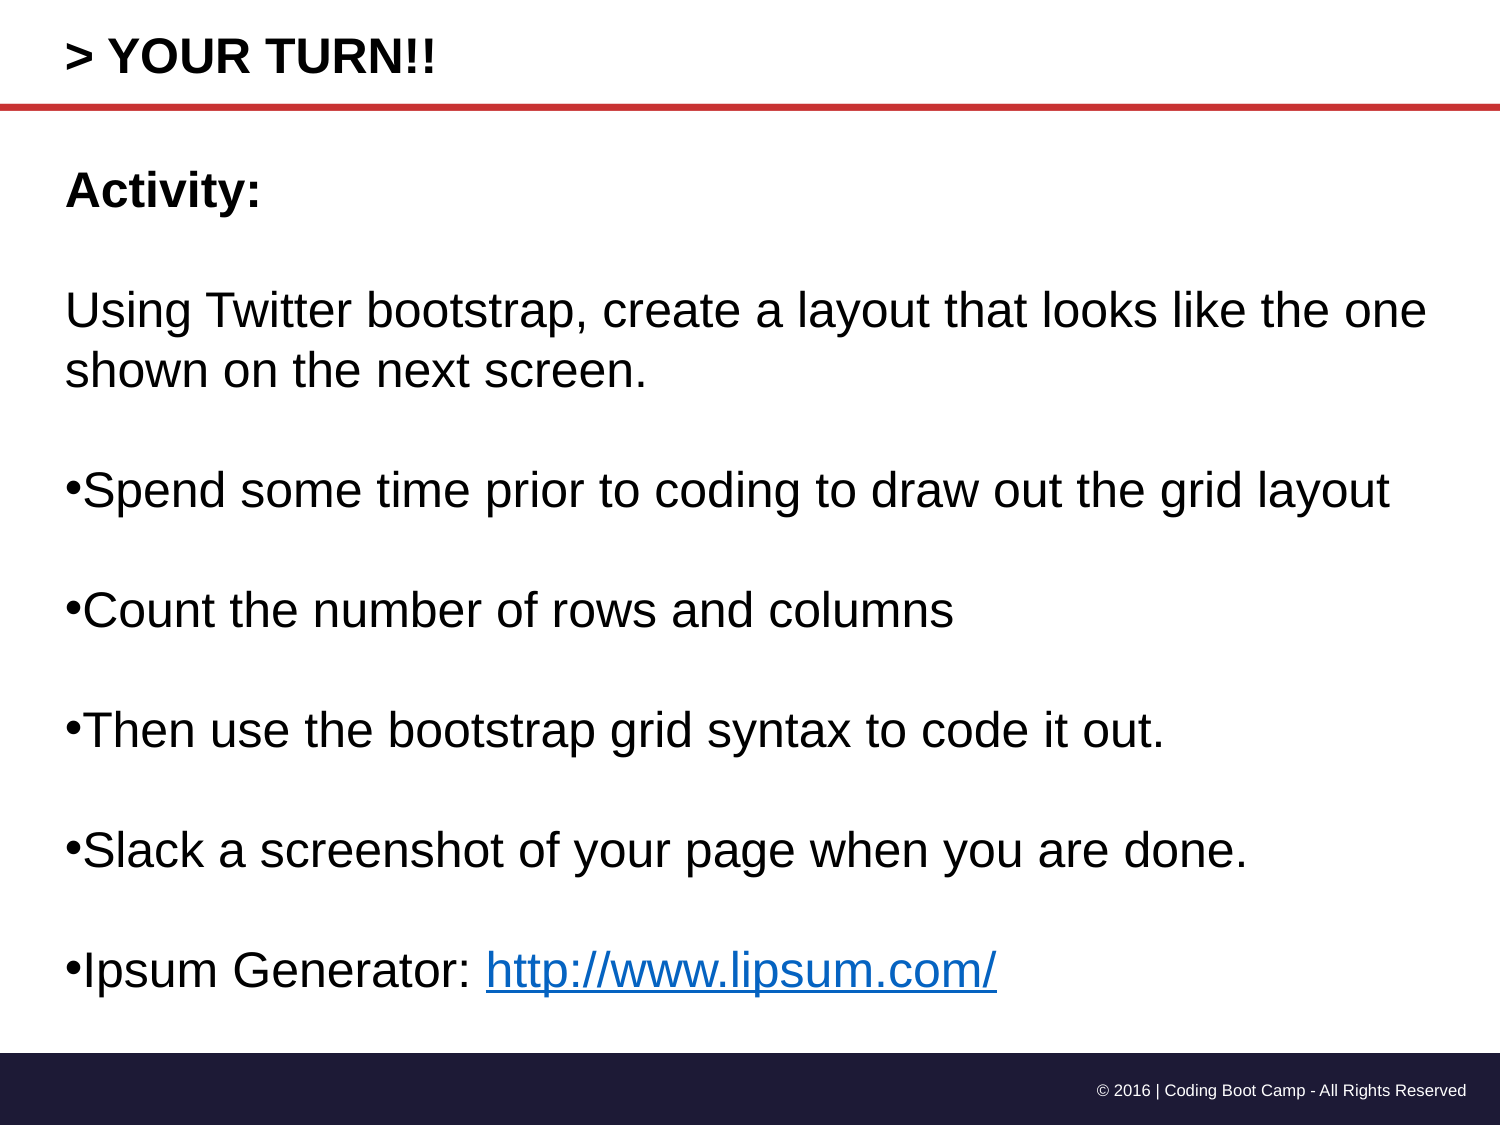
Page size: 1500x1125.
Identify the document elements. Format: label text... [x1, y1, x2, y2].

text_box > YOUR TURN!! [49, 16, 913, 91]
text_box Activity: Using Twitter bootstrap, create a layout that looks like the one shown on the next screen. Spend some time prior to coding to draw out the grid layout Count the number of rows and columns Then use the bootstrap grid syntax to code it out. Slack a screenshot of your page when you are done. Ipsum Generator: http://www.lipsum.com/ [50, 149, 1475, 1005]
